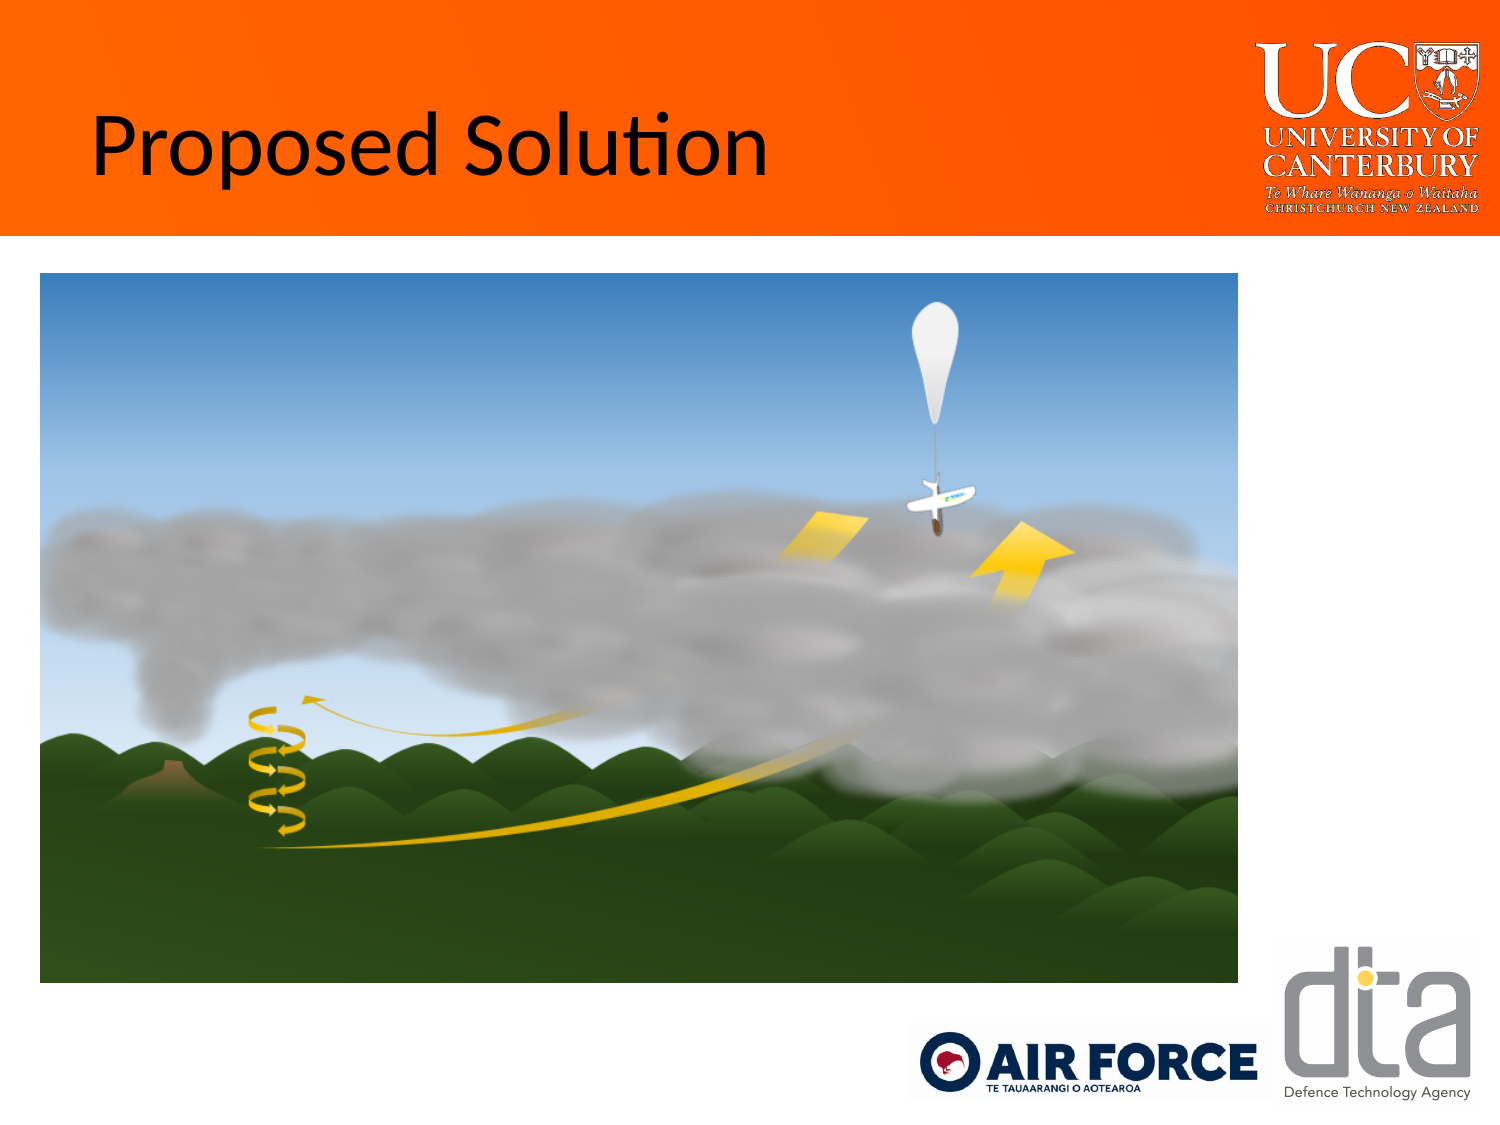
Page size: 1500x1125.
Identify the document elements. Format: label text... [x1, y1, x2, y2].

picture [910, 1023, 1272, 1101]
picture [1275, 937, 1480, 1110]
picture [1243, 26, 1500, 233]
text_box Proposed Solution [74, 45, 1425, 233]
title [15, 30, 1018, 218]
picture [40, 273, 1238, 984]
